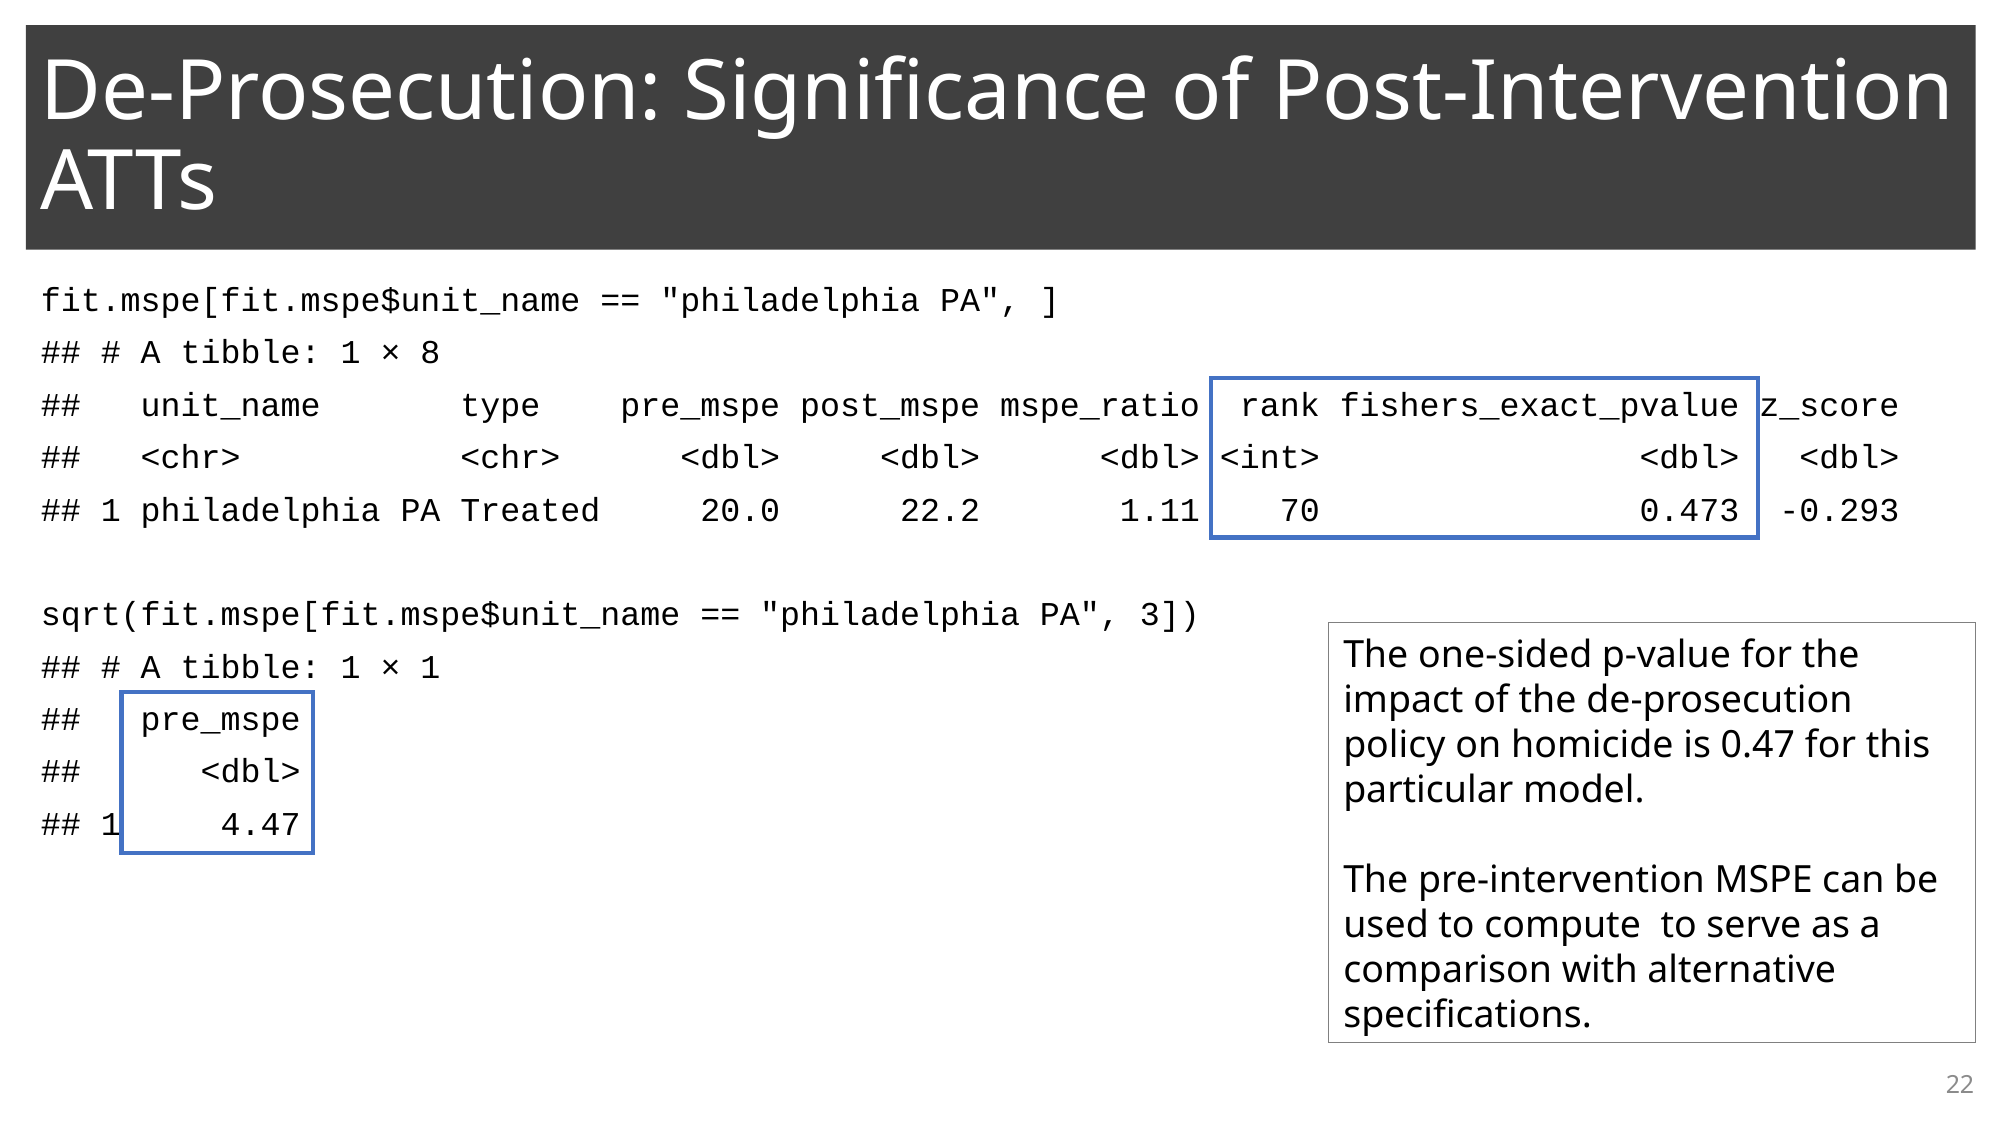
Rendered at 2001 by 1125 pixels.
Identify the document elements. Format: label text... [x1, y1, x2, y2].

title De-Prosecution: Significance of Post-Intervention ATTs [25, 25, 1976, 250]
text_box [1210, 377, 1759, 539]
list fit.mspe[fit.mspe$unit_name == "philadelphia PA", ] ## # A tibble: 1 × 8 ## unit_name type pre_mspe post_mspe mspe_ratio rank fishers_exact_pvalue z_score ## <chr> <chr> <dbl> <dbl> <dbl> <int> <dbl> <dbl> ## 1 philadelphia PA Treated 20.0 22.2 1.11 70 0.473 -0.293 sqrt(fit.mspe[fit.mspe$unit_name == "philadelphia PA", 3]) ## # A tibble: 1 × 1 ## pre_mspe ## <dbl> ## 1 4.47 [25, 270, 1976, 1100]
text_box [120, 691, 314, 854]
slide_number 22 [1463, 1055, 1990, 1116]
